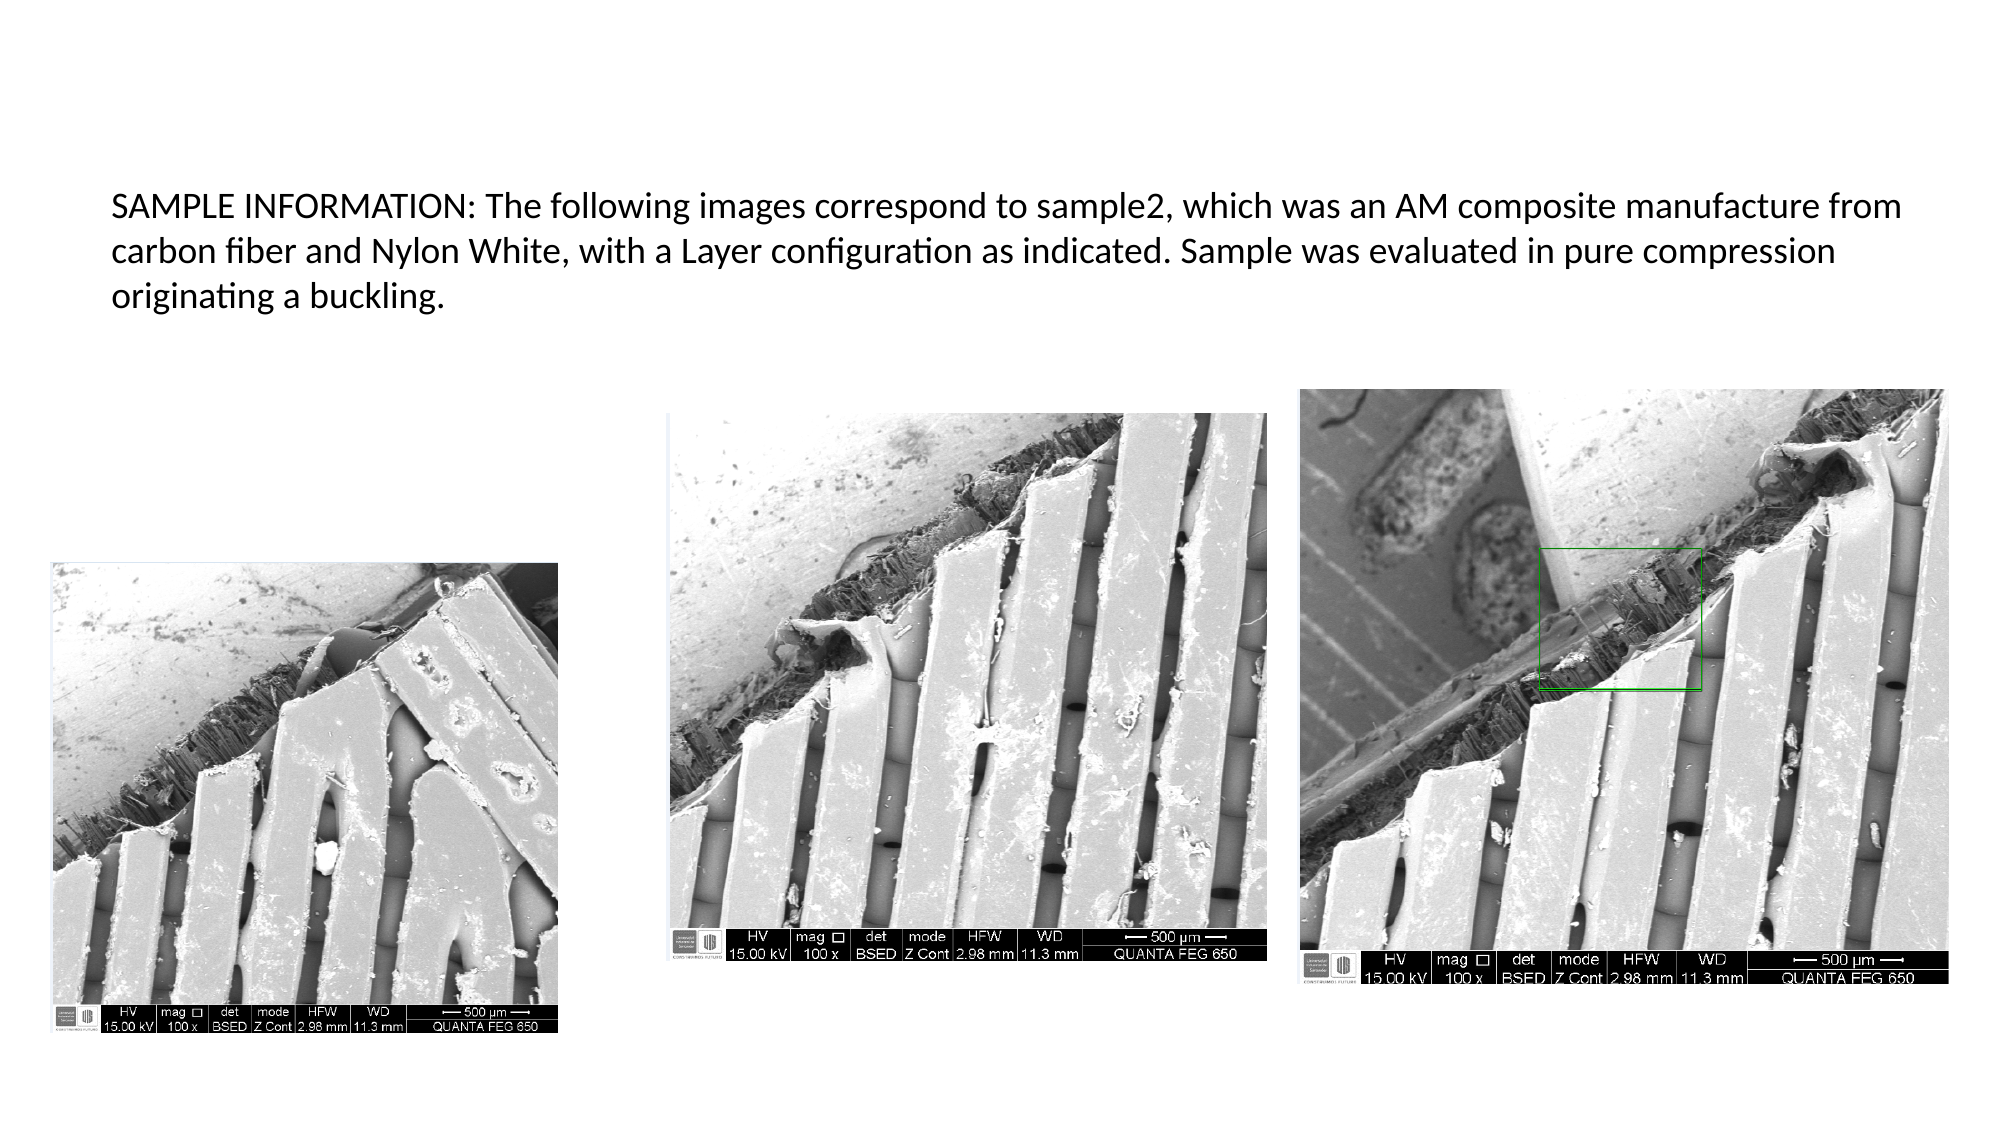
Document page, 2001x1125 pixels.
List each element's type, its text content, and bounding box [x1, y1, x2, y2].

picture [665, 413, 1267, 961]
picture [50, 562, 558, 1034]
picture [1297, 389, 1949, 985]
text_box SAMPLE INFORMATION: The following images correspond to sample2, which was an AM composite manufacture from carbon fiber and Nylon White, with a Layer configuration as indicated. Sample was evaluated in pure compression originating a buckling. [96, 174, 1980, 324]
